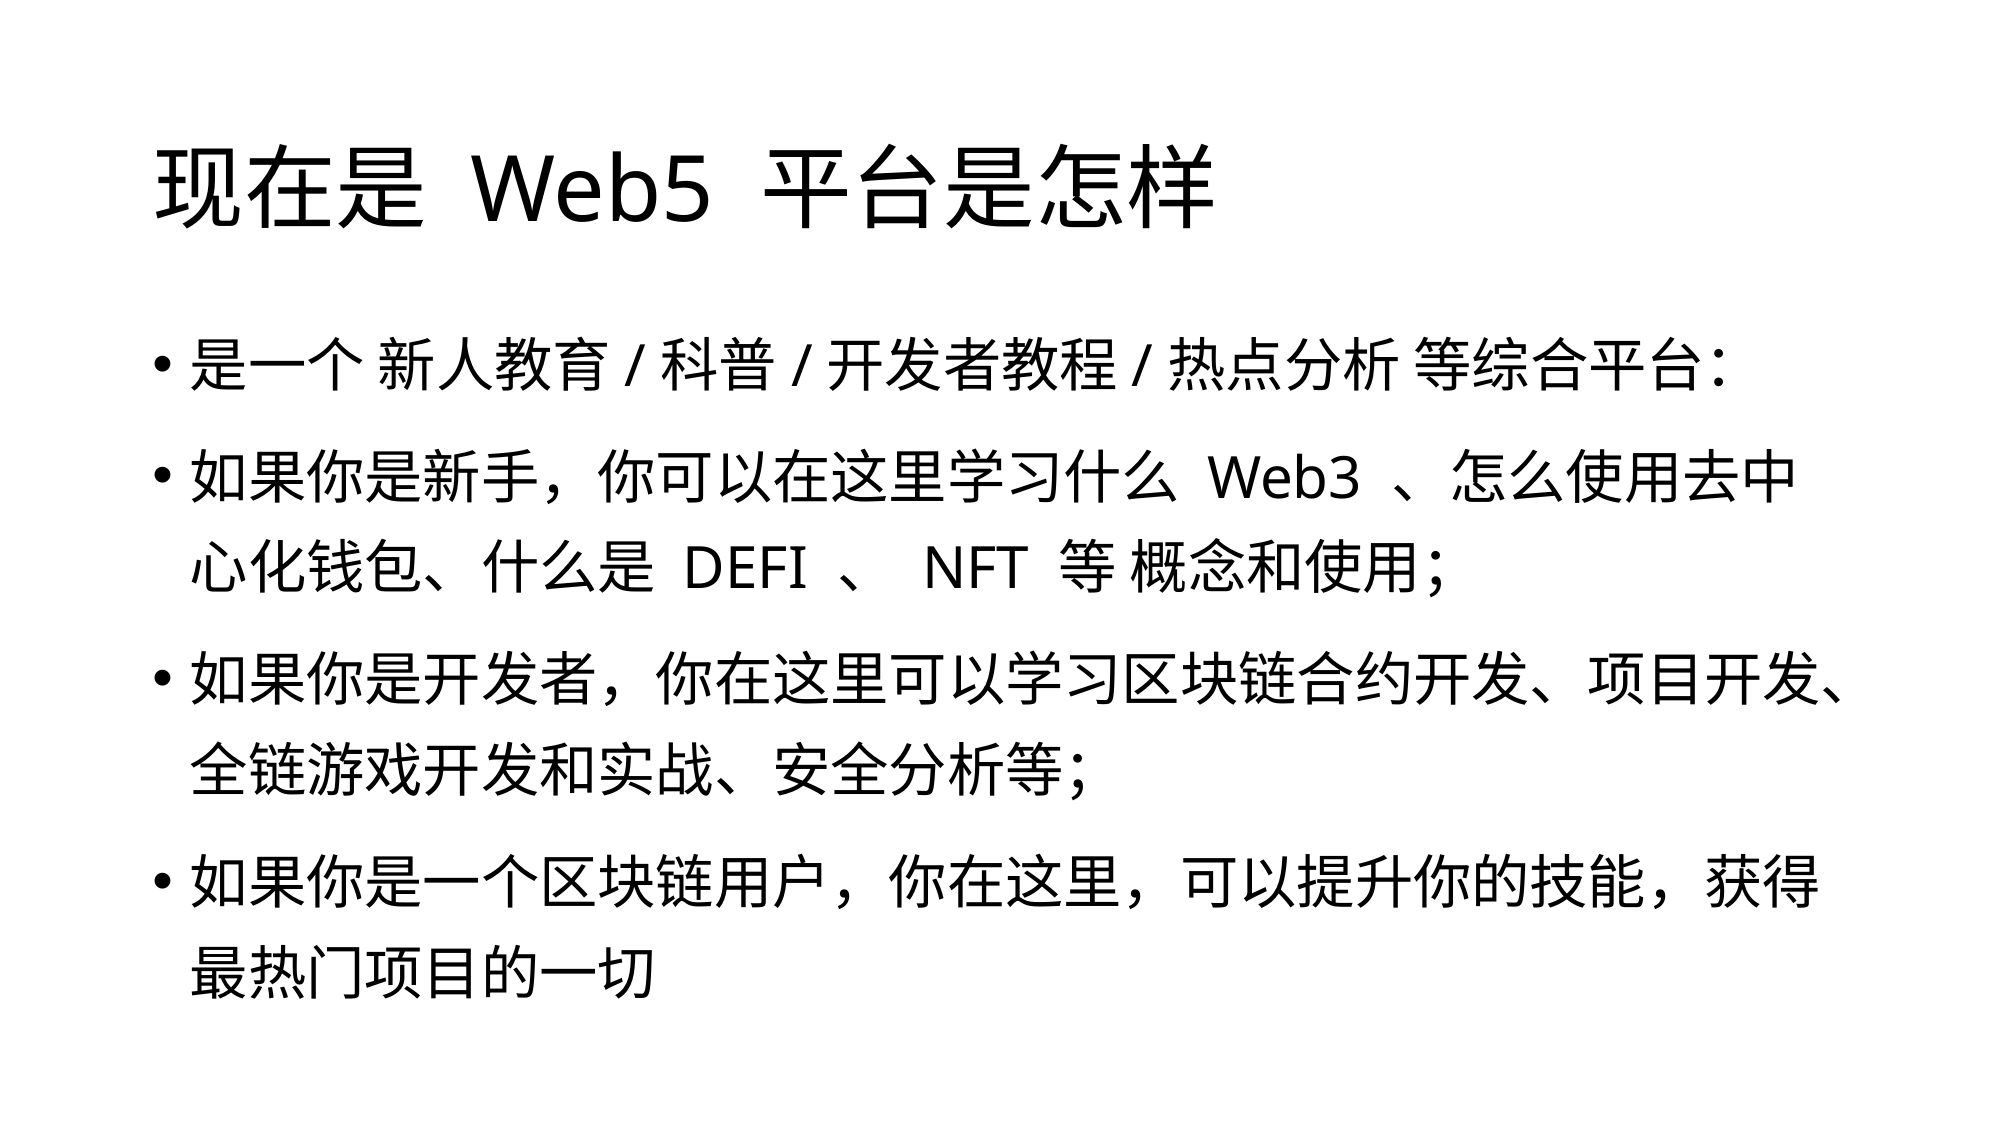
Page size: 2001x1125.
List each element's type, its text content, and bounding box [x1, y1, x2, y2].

list 是一个 新人教育/科普/开发者教程/热点分析 等综合平台： 如果你是新手，你可以在这里学习什么 Web3 、怎么使用去中心化钱包、什么是 DEFI 、 NFT 等 概念和使用； 如果你是开发者，你在这里可以学习区块链合约开发、项目开发、全链游戏开发和实战、安全分析等； 如果你是一个区块链用户，你在这里，可以提升你的技能，获得最热门项目的一切 [137, 299, 1863, 1014]
title 现在是 Web5 平台是怎样 [137, 59, 1863, 278]
